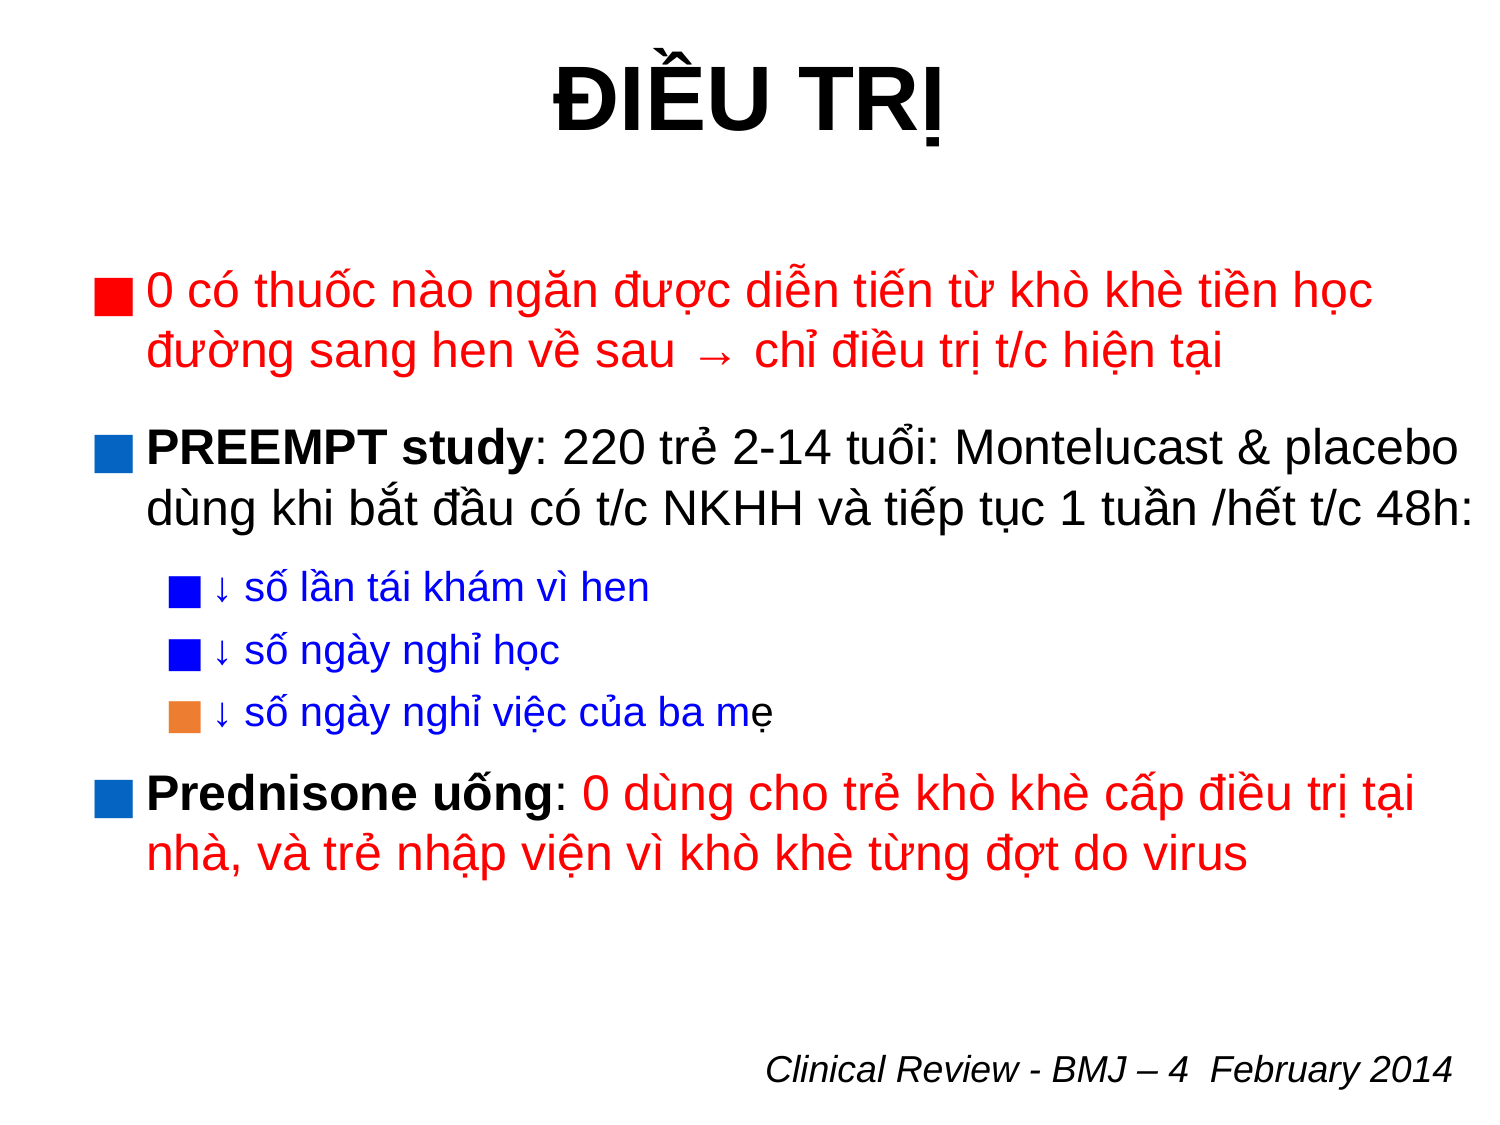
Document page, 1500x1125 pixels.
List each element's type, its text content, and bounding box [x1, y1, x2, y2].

title ĐIỀU TRỊ [75, 0, 1425, 188]
text_box Clinical Review - BMJ – 4 February 2014 [749, 1037, 1488, 1099]
list 0 có thuốc nào ngăn được diễn tiến từ khò khè tiền học đường sang hen về sau → chỉ điều trị t/c hiện tại PREEMPT study: 220 trẻ 2-14 tuổi: Montelucast & placebo dùng khi bắt đầu có t/c NKHH và tiếp tục 1 tuần /hết t/c 48h: ↓ số lần tái khám vì hen ↓ số ngày nghỉ học ↓ số ngày nghỉ việc của ba mẹ Prednisone uống: 0 dùng cho trẻ khò khè cấp điều trị tại nhà, và trẻ nhập viện vì khò khè từng đợt do virus [75, 249, 1500, 950]
